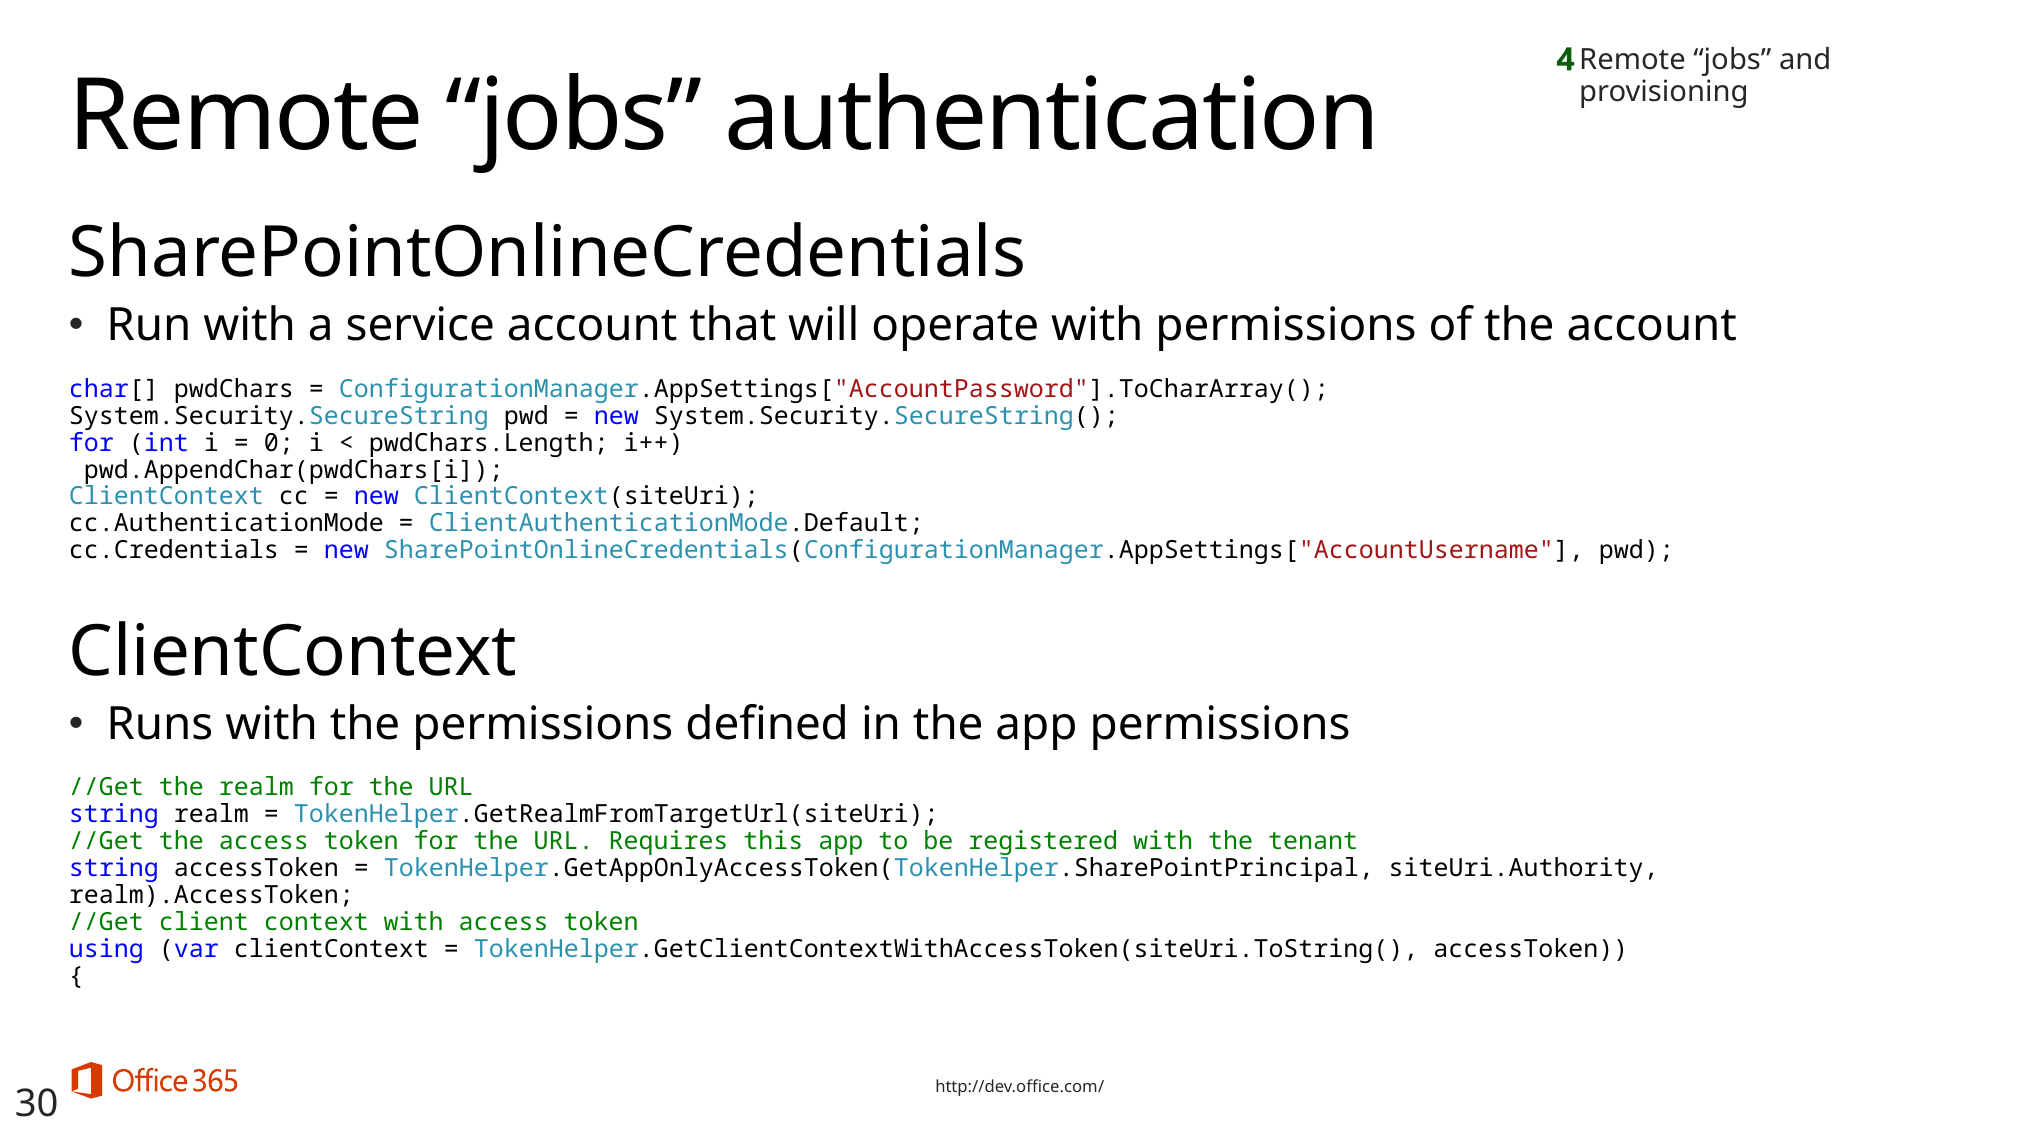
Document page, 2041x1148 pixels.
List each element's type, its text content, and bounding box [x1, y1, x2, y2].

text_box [1555, 29, 2029, 78]
slide_number 30 [0, 1070, 94, 1108]
list SharePointOnlineCredentials Run with a service account that will operate with permissions of the account char[] pwdChars = ConfigurationManager.AppSettings["AccountPassword"].ToCharArray(); System.Security.SecureString pwd = new System.Security.SecureString(); for (int i = 0; i < pwdChars.Length; i++) pwd.AppendChar(pwdChars[i]); ClientContext cc = new ClientContext(siteUri); cc.AuthenticationMode = ClientAuthenticationMode.Default; cc.Credentials = new SharePointOnlineCredentials(ConfigurationManager.AppSettings["AccountUsername"], pwd); ClientContext Runs with the permissions defined in the app permissions //Get the realm for the URL string realm = TokenHelper.GetRealmFromTargetUrl(siteUri); //Get the access token for the URL. Requires this app to be registered with the tenant string accessToken = TokenHelper.GetAppOnlyAccessToken(TokenHelper.SharePointPrincipal, siteUri.Authority, realm).AccessToken; //Get client context with access token using (var clientContext = TokenHelper.GetClientContextWithAccessToken(siteUri.ToString(), accessToken)) { [45, 200, 1874, 1084]
title Remote “jobs” authentication [45, 48, 1996, 199]
